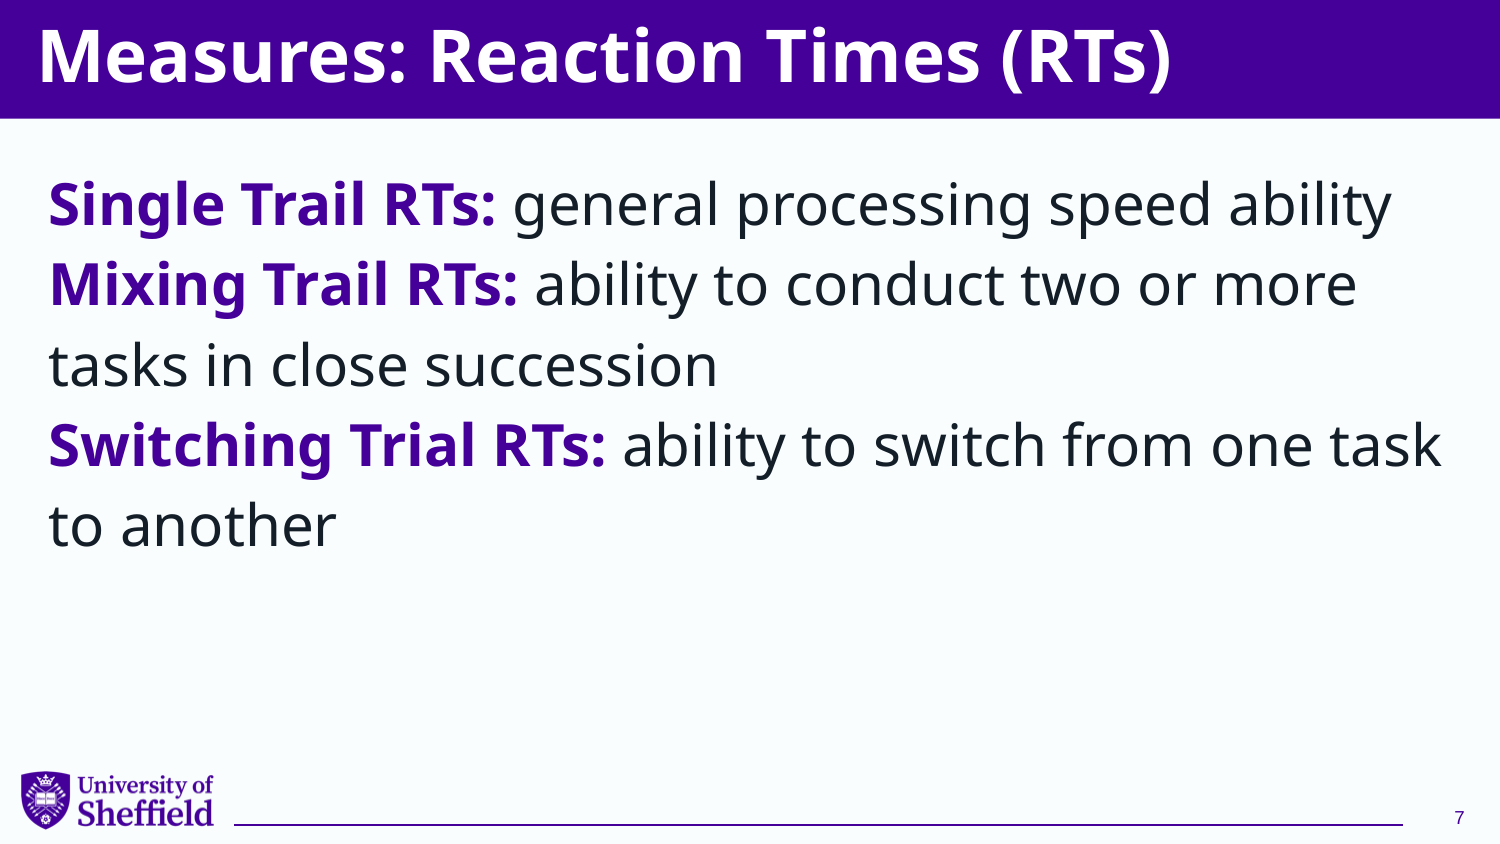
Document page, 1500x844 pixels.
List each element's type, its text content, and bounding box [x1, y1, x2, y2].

slide_number 7 [1402, 786, 1480, 844]
list Single Trail RTs: general processing speed ability Mixing Trail RTs: ability to conduct two or more tasks in close succession Switching Trial RTs: ability to switch from one task to another [21, 141, 1468, 811]
title Measures: Reaction Times (RTs) [21, 12, 1366, 107]
picture [21, 811, 214, 830]
